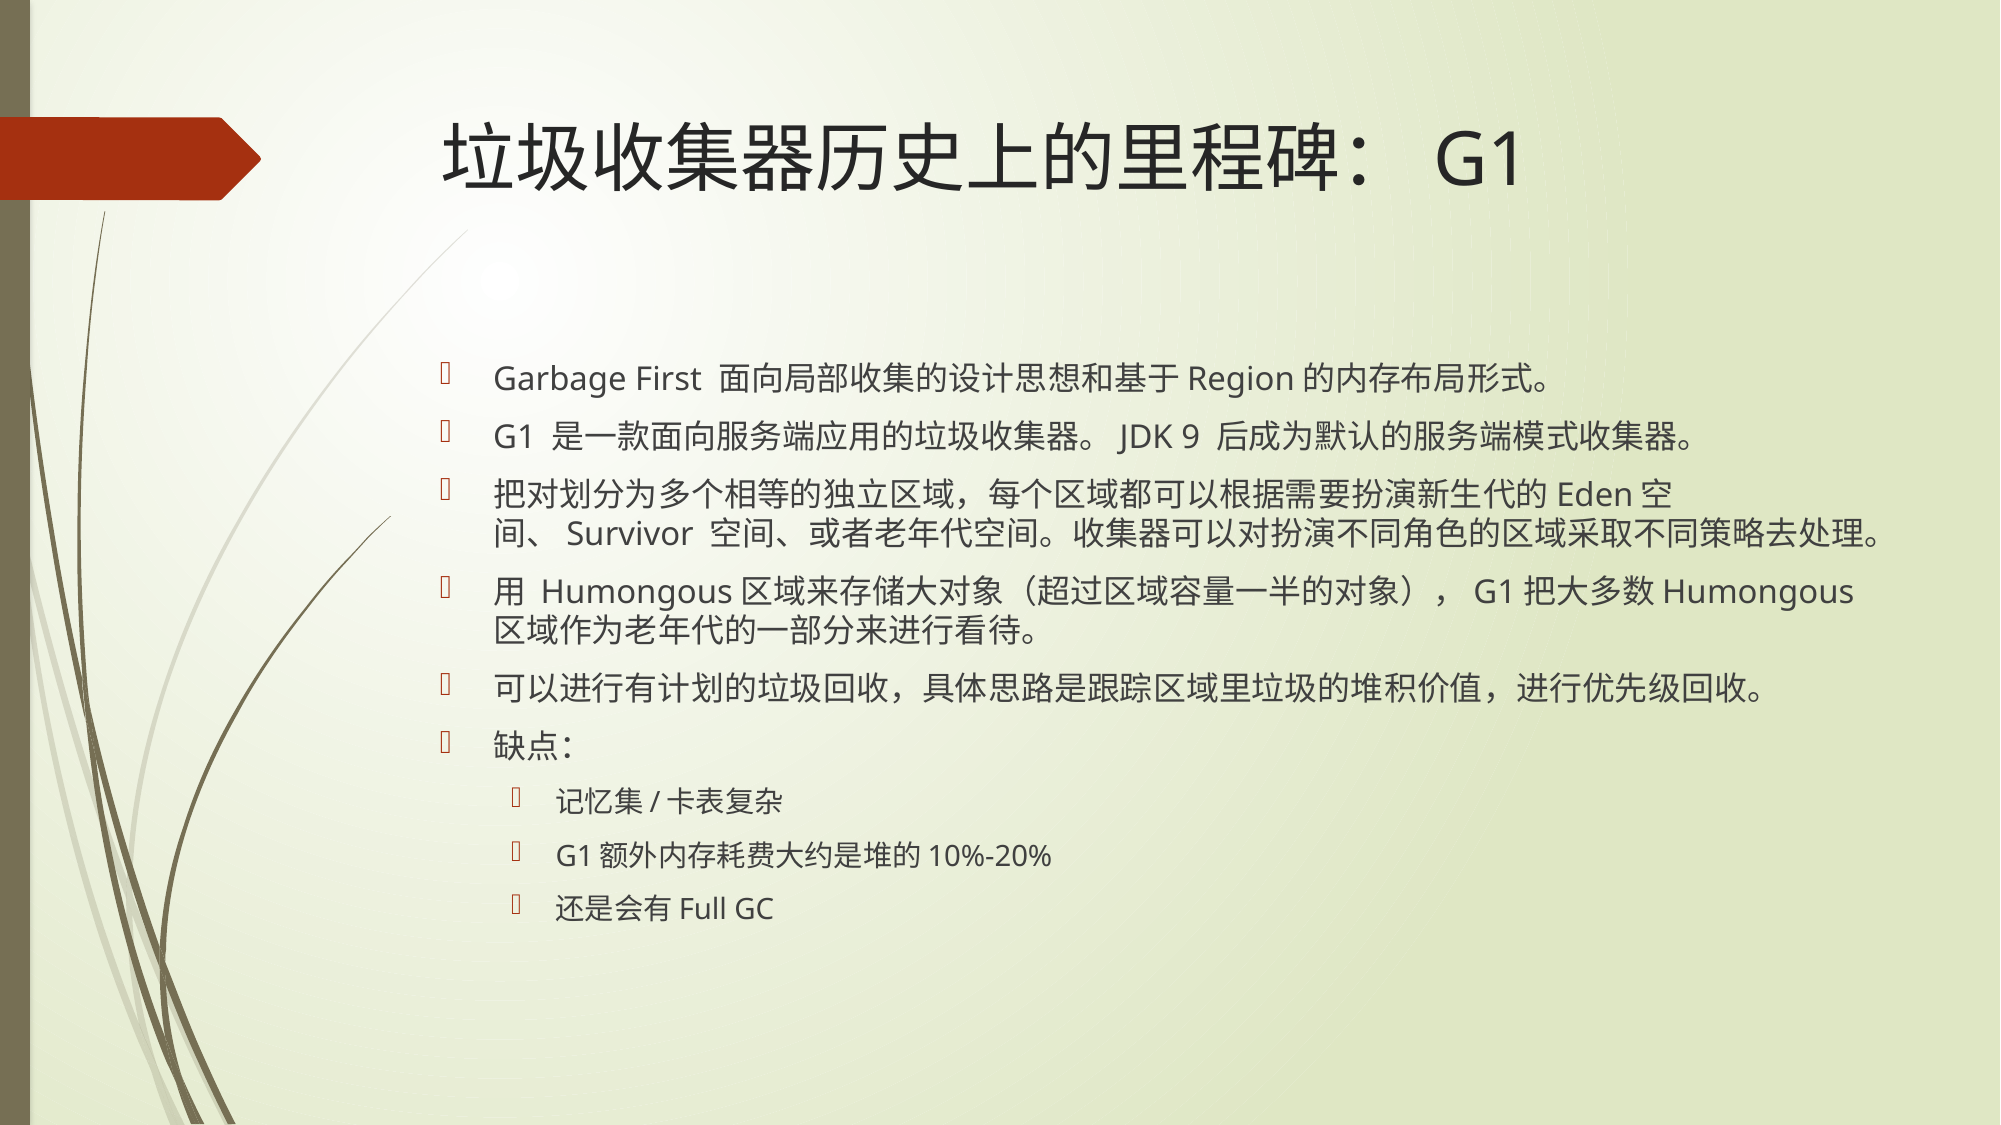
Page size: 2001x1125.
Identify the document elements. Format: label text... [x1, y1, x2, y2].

title 垃圾收集器历史上的里程碑：G1 [425, 102, 1888, 313]
list Garbage First 面向局部收集的设计思想和基于Region的内存布局形式。 G1 是一款面向服务端应用的垃圾收集器。JDK 9 后成为默认的服务端模式收集器。 把对划分为多个相等的独立区域，每个区域都可以根据需要扮演新生代的Eden空间、Survivor 空间、或者老年代空间。收集器可以对扮演不同角色的区域采取不同策略去处理。 用 Humongous区域来存储大对象（超过区域容量一半的对象），G1把大多数Humongous区域作为老年代的一部分来进行看待。 可以进行有计划的垃圾回收，具体思路是跟踪区域里垃圾的堆积价值，进行优先级回收。 缺点： 记忆集/卡表复杂 G1额外内存耗费大约是堆的10%-20% 还是会有Full GC [424, 350, 1888, 970]
